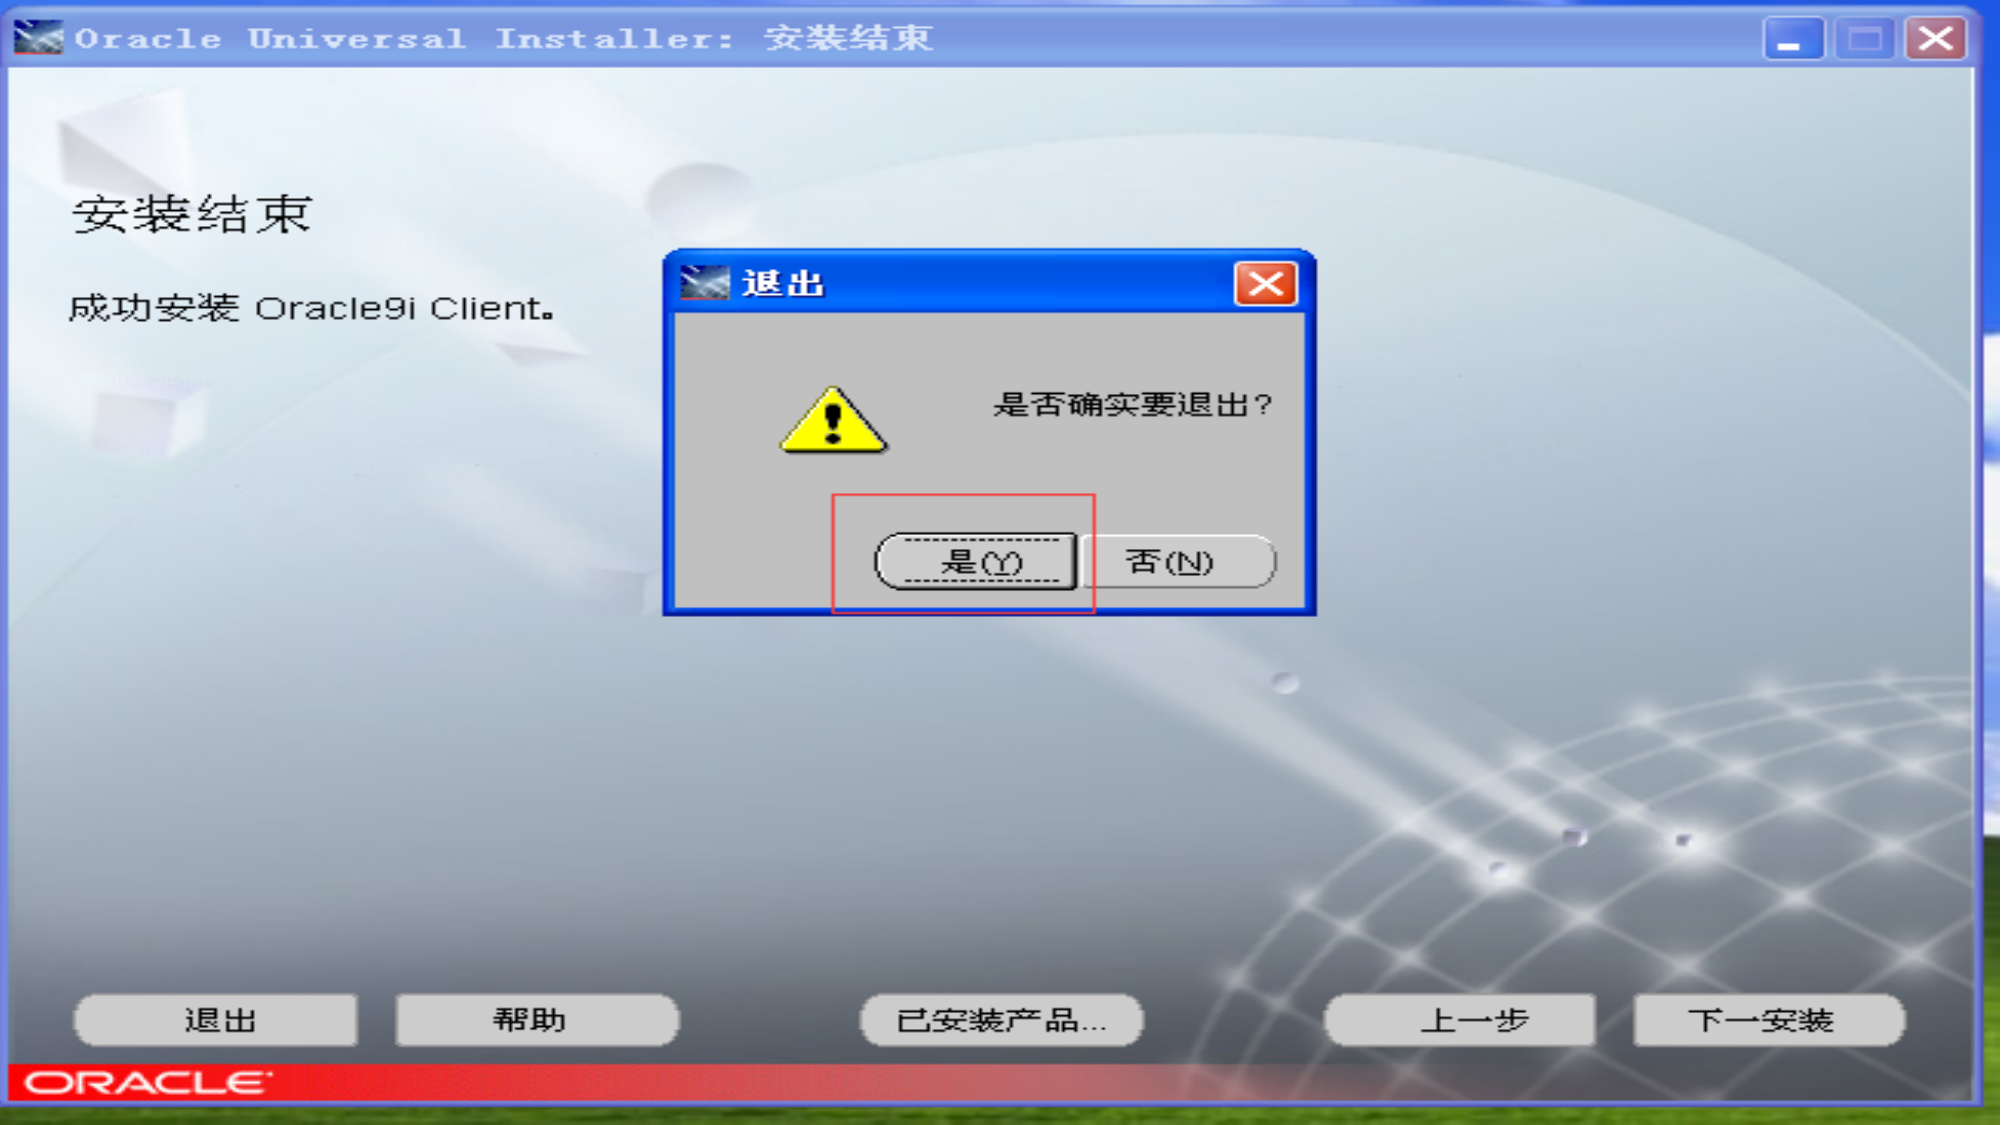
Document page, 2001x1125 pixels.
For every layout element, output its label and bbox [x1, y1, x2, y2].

list [0, 0, 2000, 1125]
